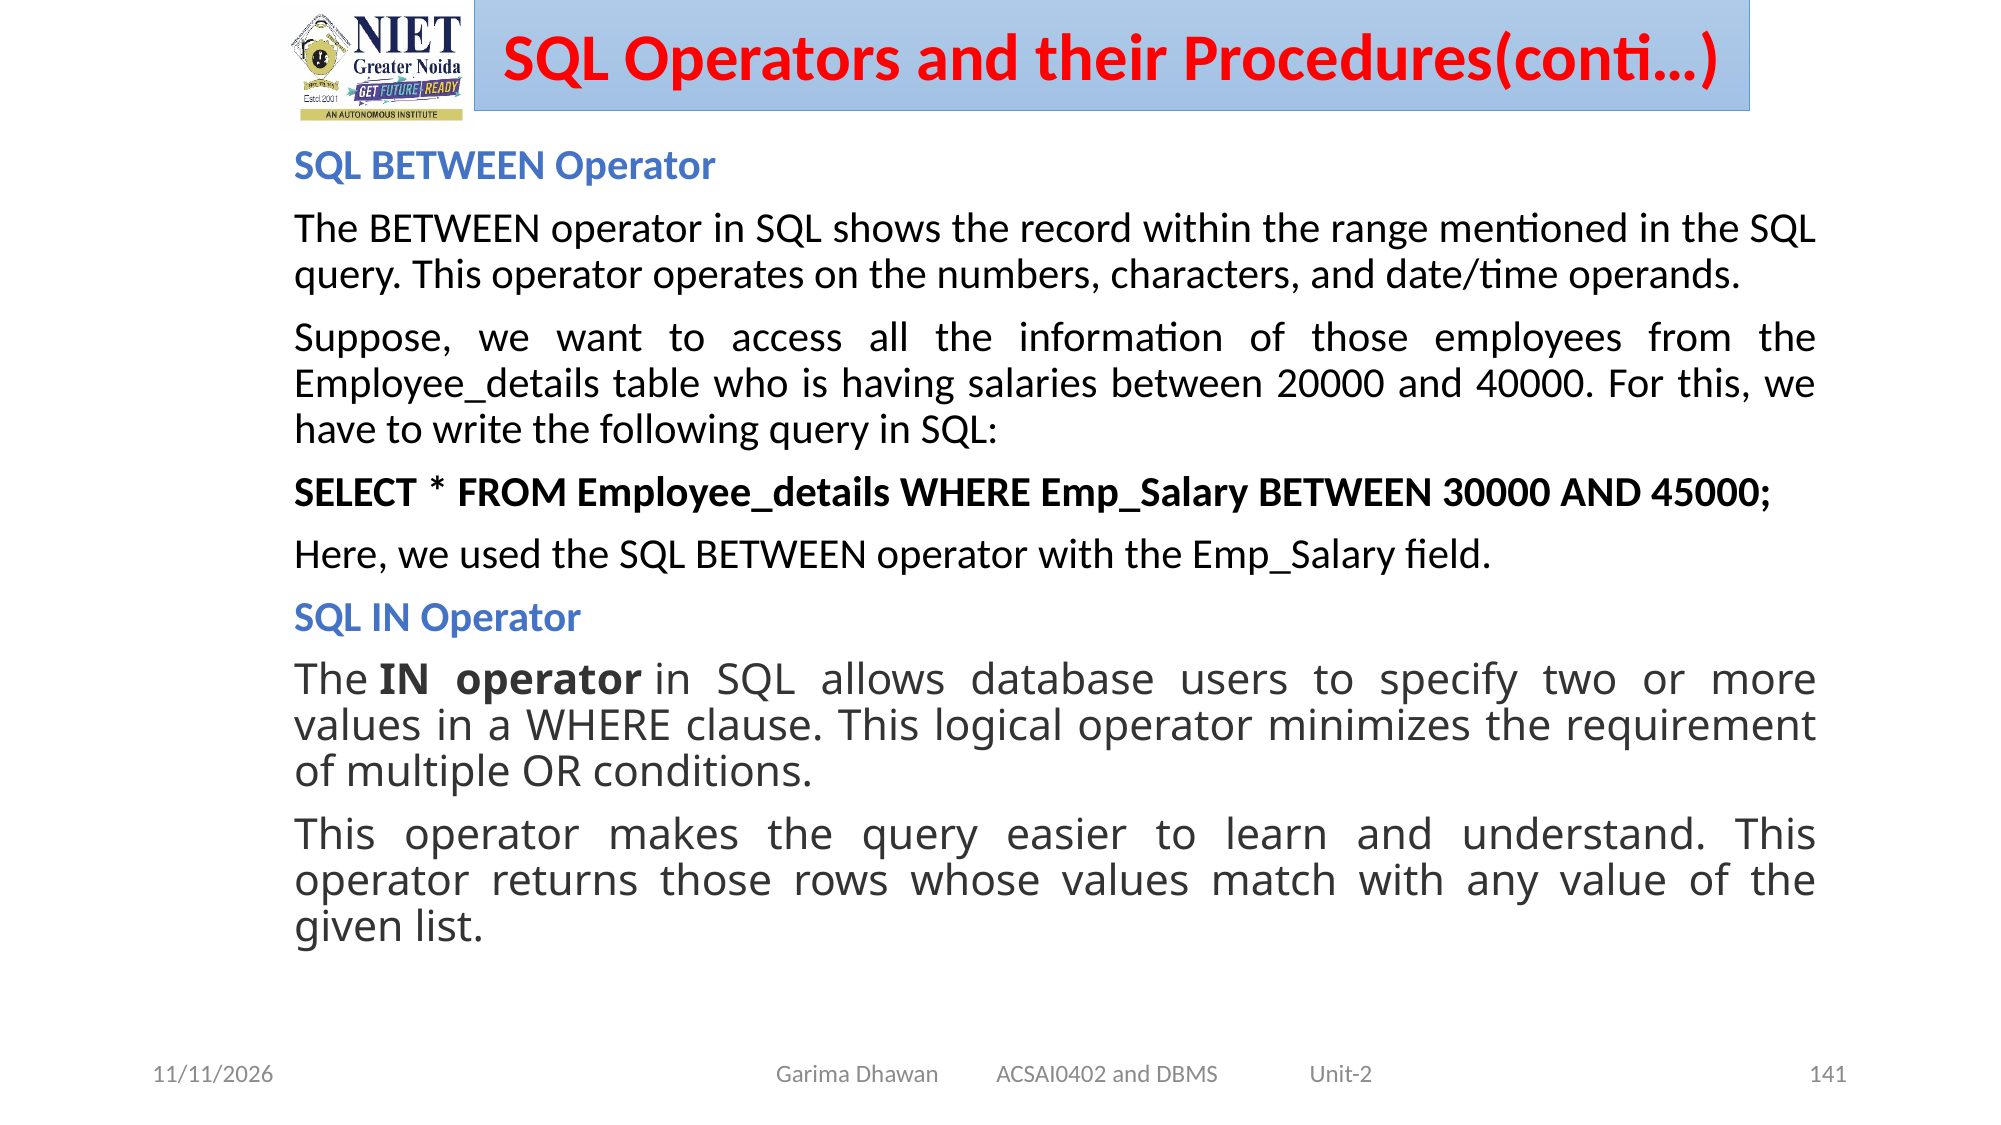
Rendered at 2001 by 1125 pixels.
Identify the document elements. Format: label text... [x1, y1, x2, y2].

text_box SQL Operators and their Procedures(conti…) [474, 0, 1750, 111]
picture [279, 3, 474, 131]
slide_number 141 [1412, 1042, 1863, 1103]
list SQL BETWEEN Operator The BETWEEN operator in SQL shows the record within the range mentioned in the SQL query. This operator operates on the numbers, characters, and date/time operands. Suppose, we want to access all the information of those employees from the Employee_details table who is having salaries between 20000 and 40000. For this, we have to write the following query in SQL: SELECT * FROM Employee_details WHERE Emp_Salary BETWEEN 30000 AND 45000; Here, we used the SQL BETWEEN operator with the Emp_Salary field. SQL IN Operator The IN operator in SQL allows database users to specify two or more values in a WHERE clause. This logical operator minimizes the requirement of multiple OR conditions. This operator makes the query easier to learn and understand. This operator returns those rows whose values match with any value of the given list. [279, 134, 1834, 1043]
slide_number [137, 1042, 588, 1103]
footer Garima Dhawan ACSAI0402 and DBMS Unit-2 [662, 1042, 1412, 1103]
text_box [500, 531, 1500, 592]
